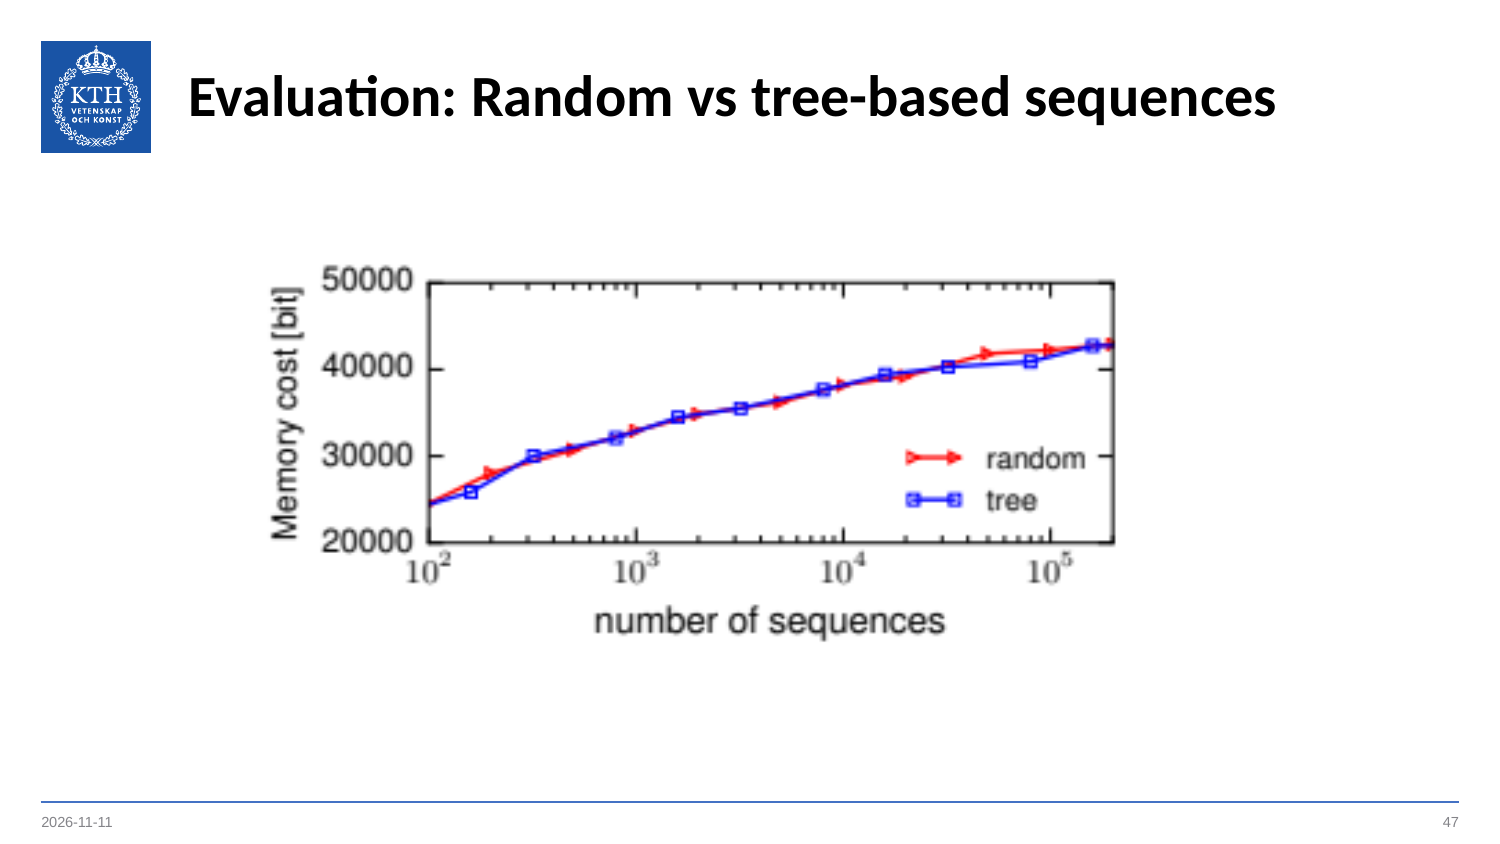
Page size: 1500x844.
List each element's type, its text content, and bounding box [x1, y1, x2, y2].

picture [261, 255, 1122, 651]
slide_number 47 [1121, 811, 1459, 832]
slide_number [41, 811, 379, 832]
title Evaluation: Random vs tree-based sequences [173, 41, 1413, 152]
